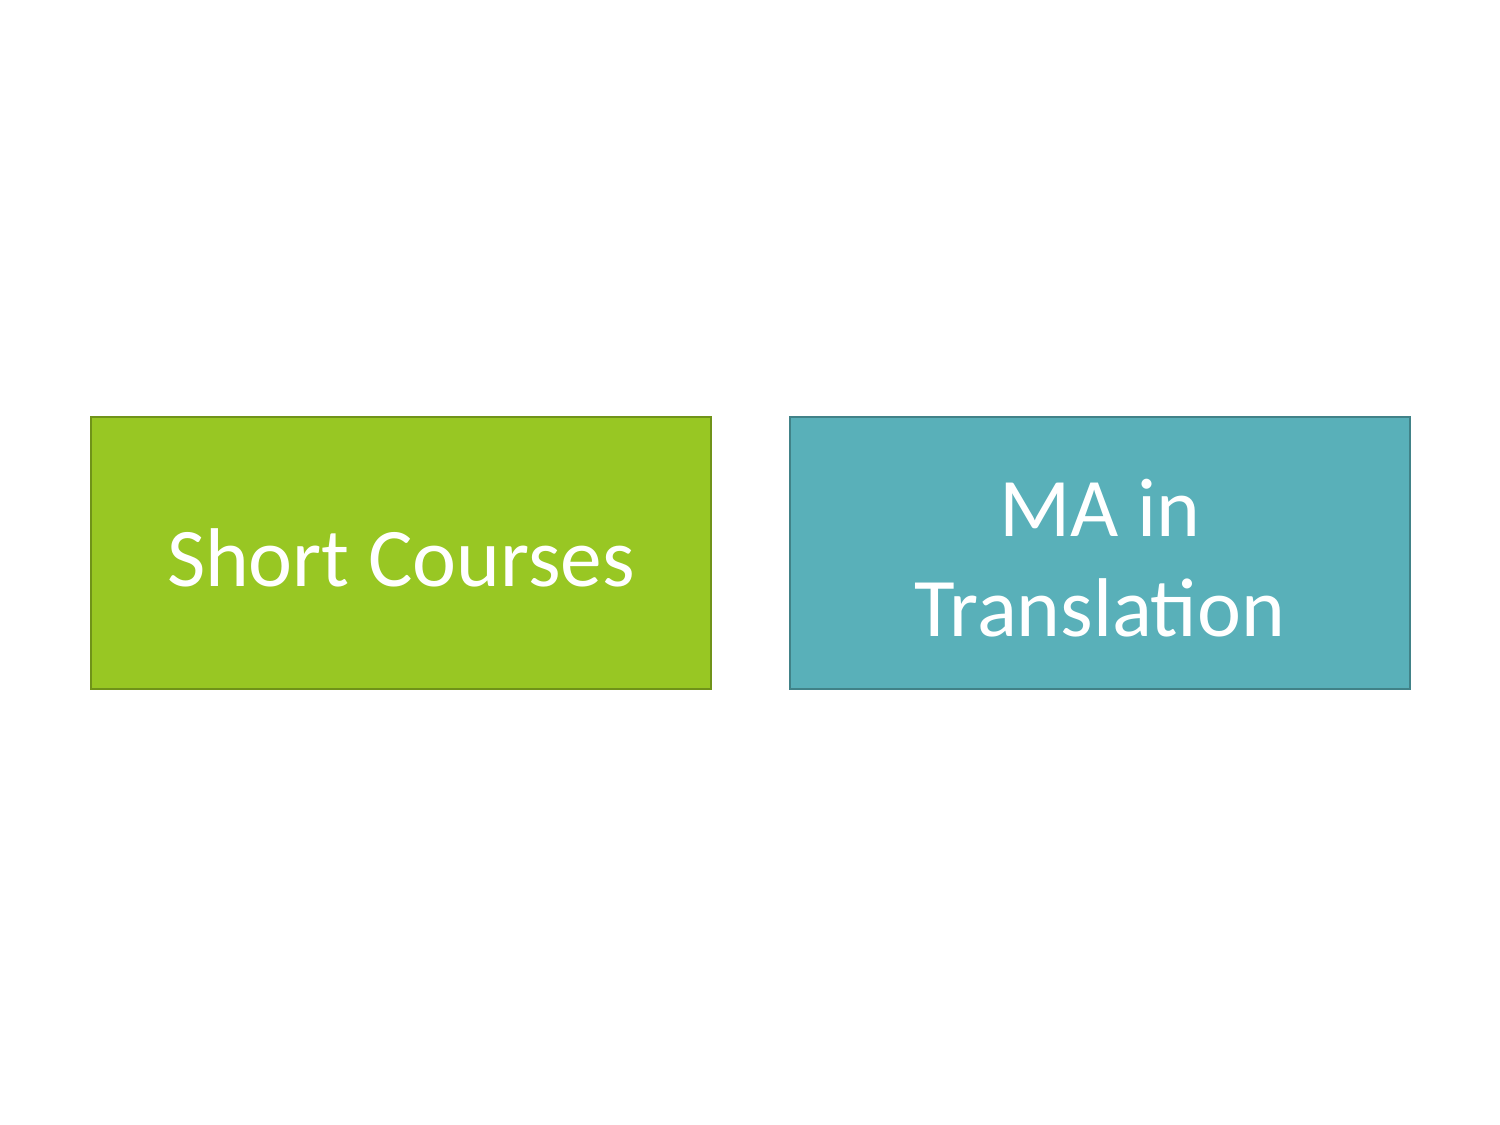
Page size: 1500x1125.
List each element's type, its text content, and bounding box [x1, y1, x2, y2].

text_box MA in Translation [789, 416, 1411, 690]
text_box Short Courses [90, 416, 712, 690]
